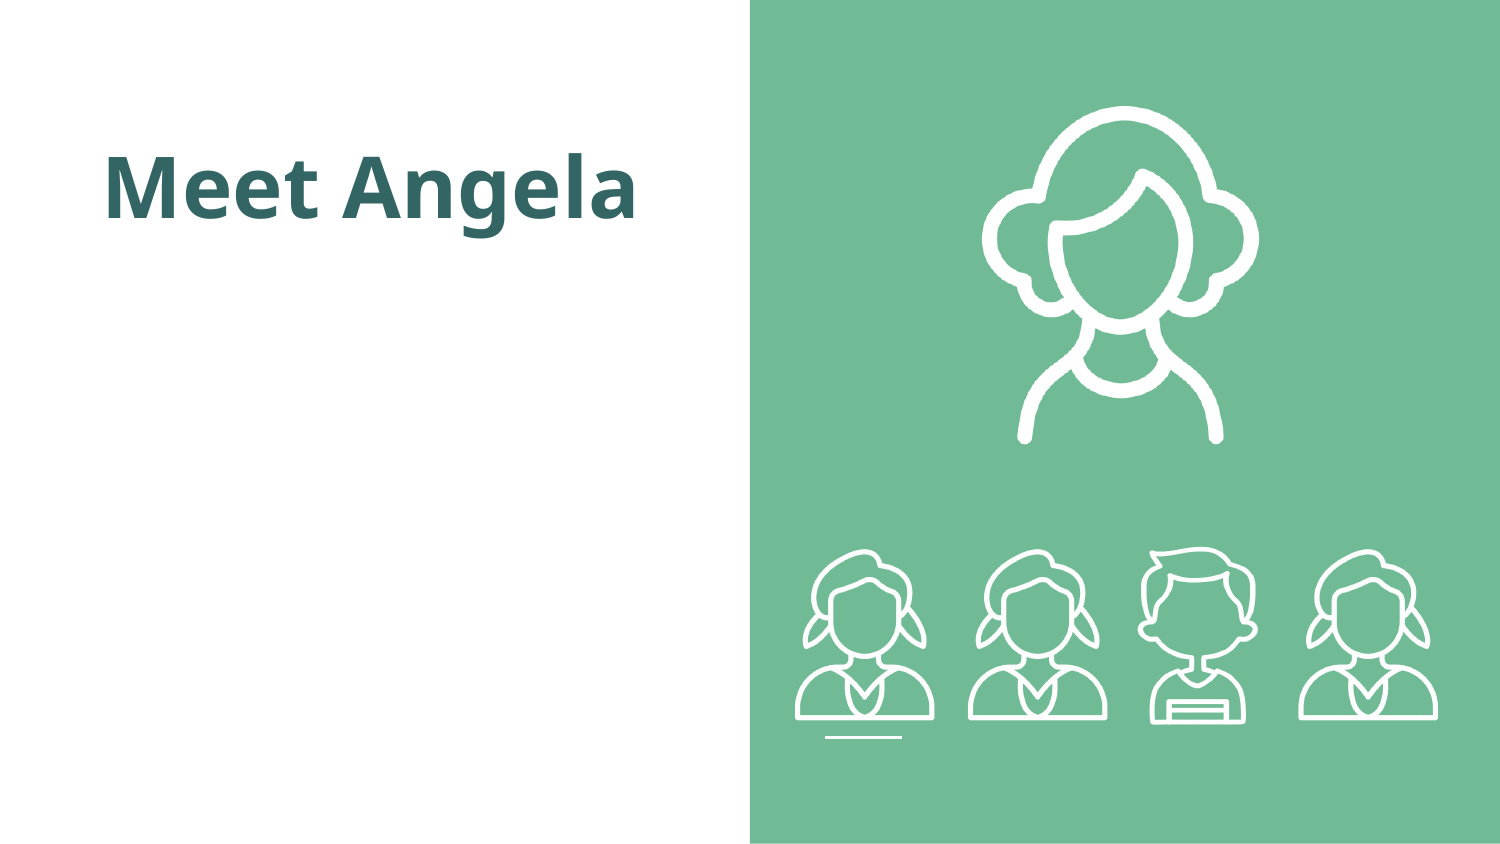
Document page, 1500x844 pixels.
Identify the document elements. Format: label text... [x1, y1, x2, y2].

picture [1277, 538, 1451, 729]
text_box Meet Angela [67, 0, 675, 844]
picture [774, 538, 1276, 746]
picture [936, 58, 1305, 480]
